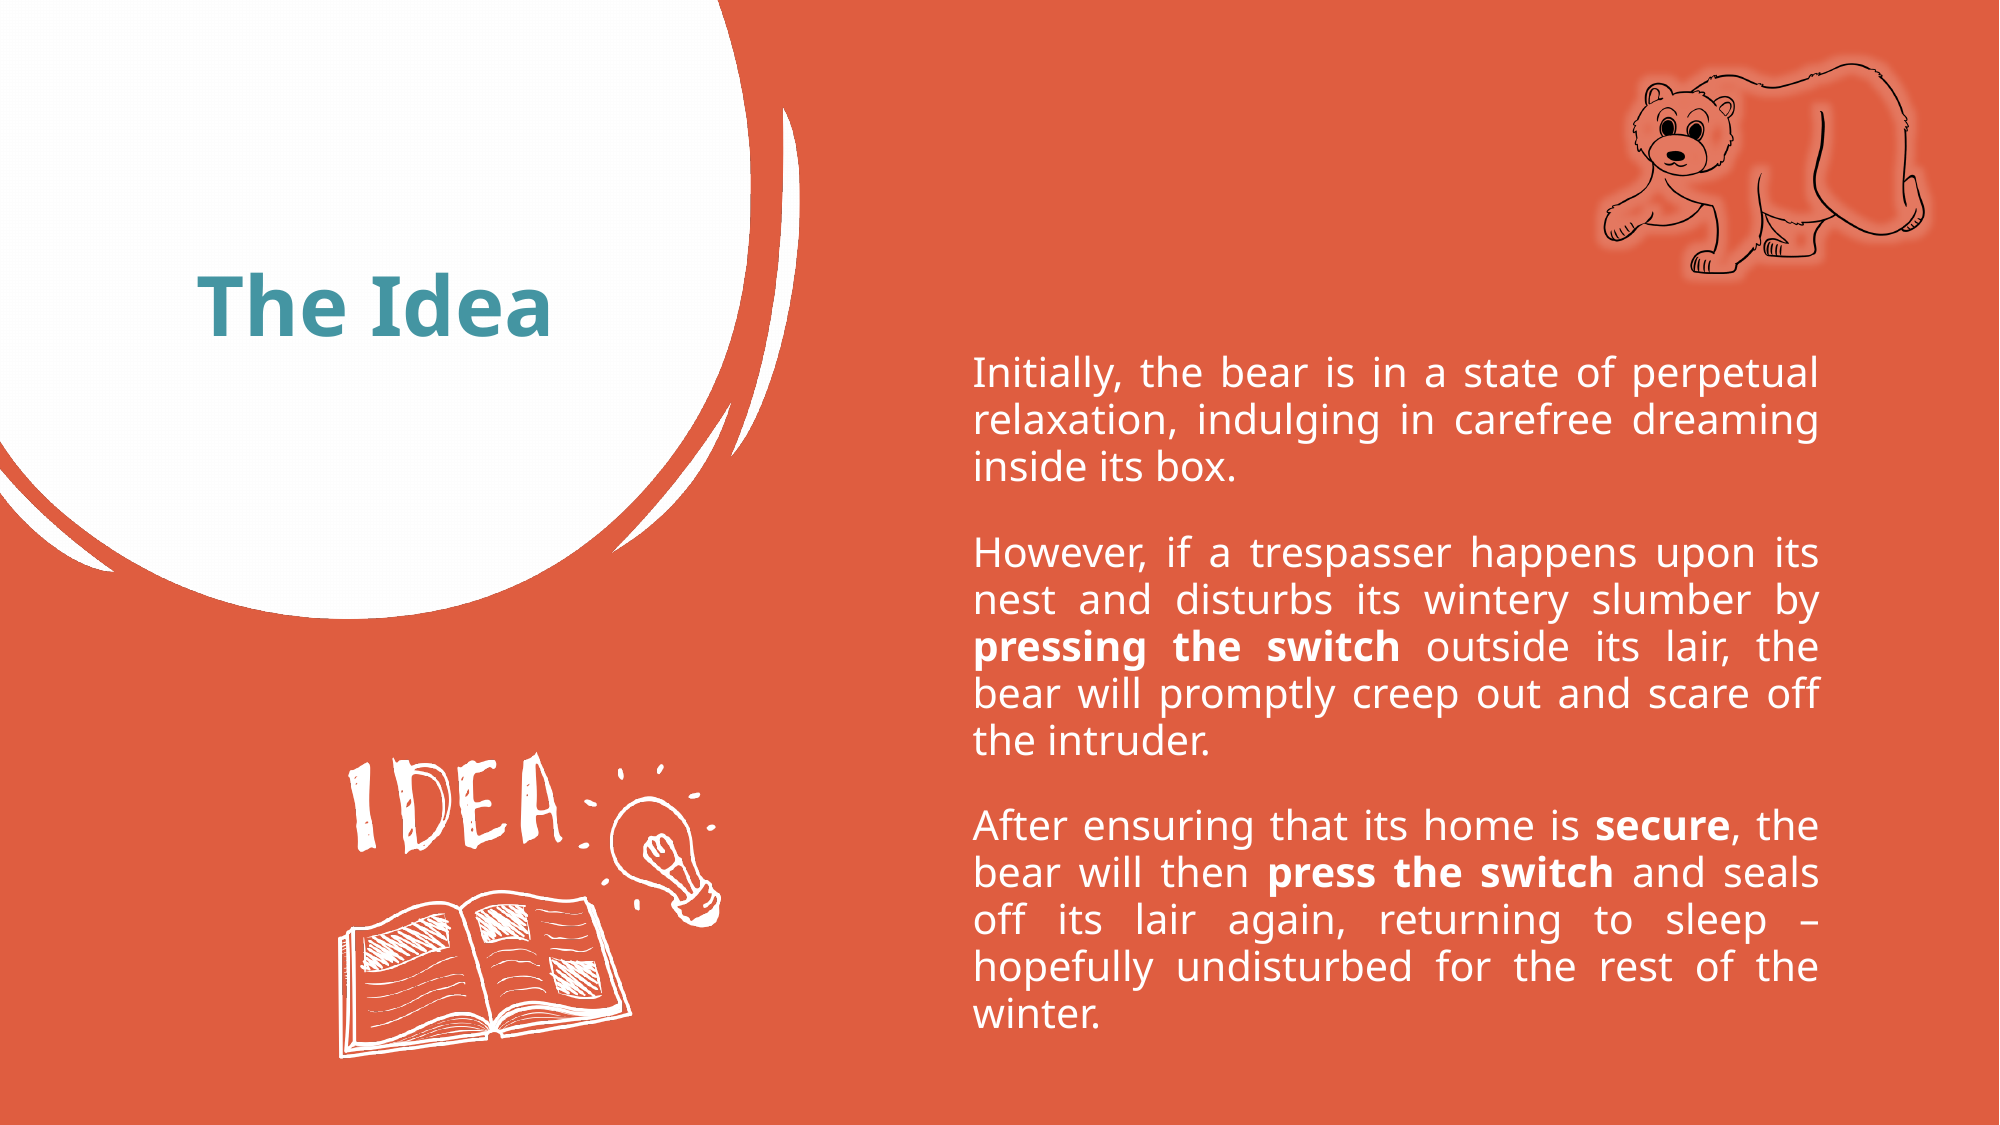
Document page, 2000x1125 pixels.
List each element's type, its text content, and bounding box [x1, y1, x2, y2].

title The Idea [0, 0, 752, 622]
list Initially, the bear is in a state of perpetual relaxation, indulging in carefree dreaming inside its box. However, if a trespasser happens upon its nest and disturbs its wintery slumber by pressing the switch outside its lair, the bear will promptly creep out and scare off the intruder. After ensuring that its home is secure, the bear will then press the switch and seals off its lair again, returning to sleep – hopefully undisturbed for the rest of the winter. [952, 338, 1840, 1051]
picture [338, 751, 721, 1059]
picture [752, 0, 800, 619]
picture [1519, 0, 1981, 398]
